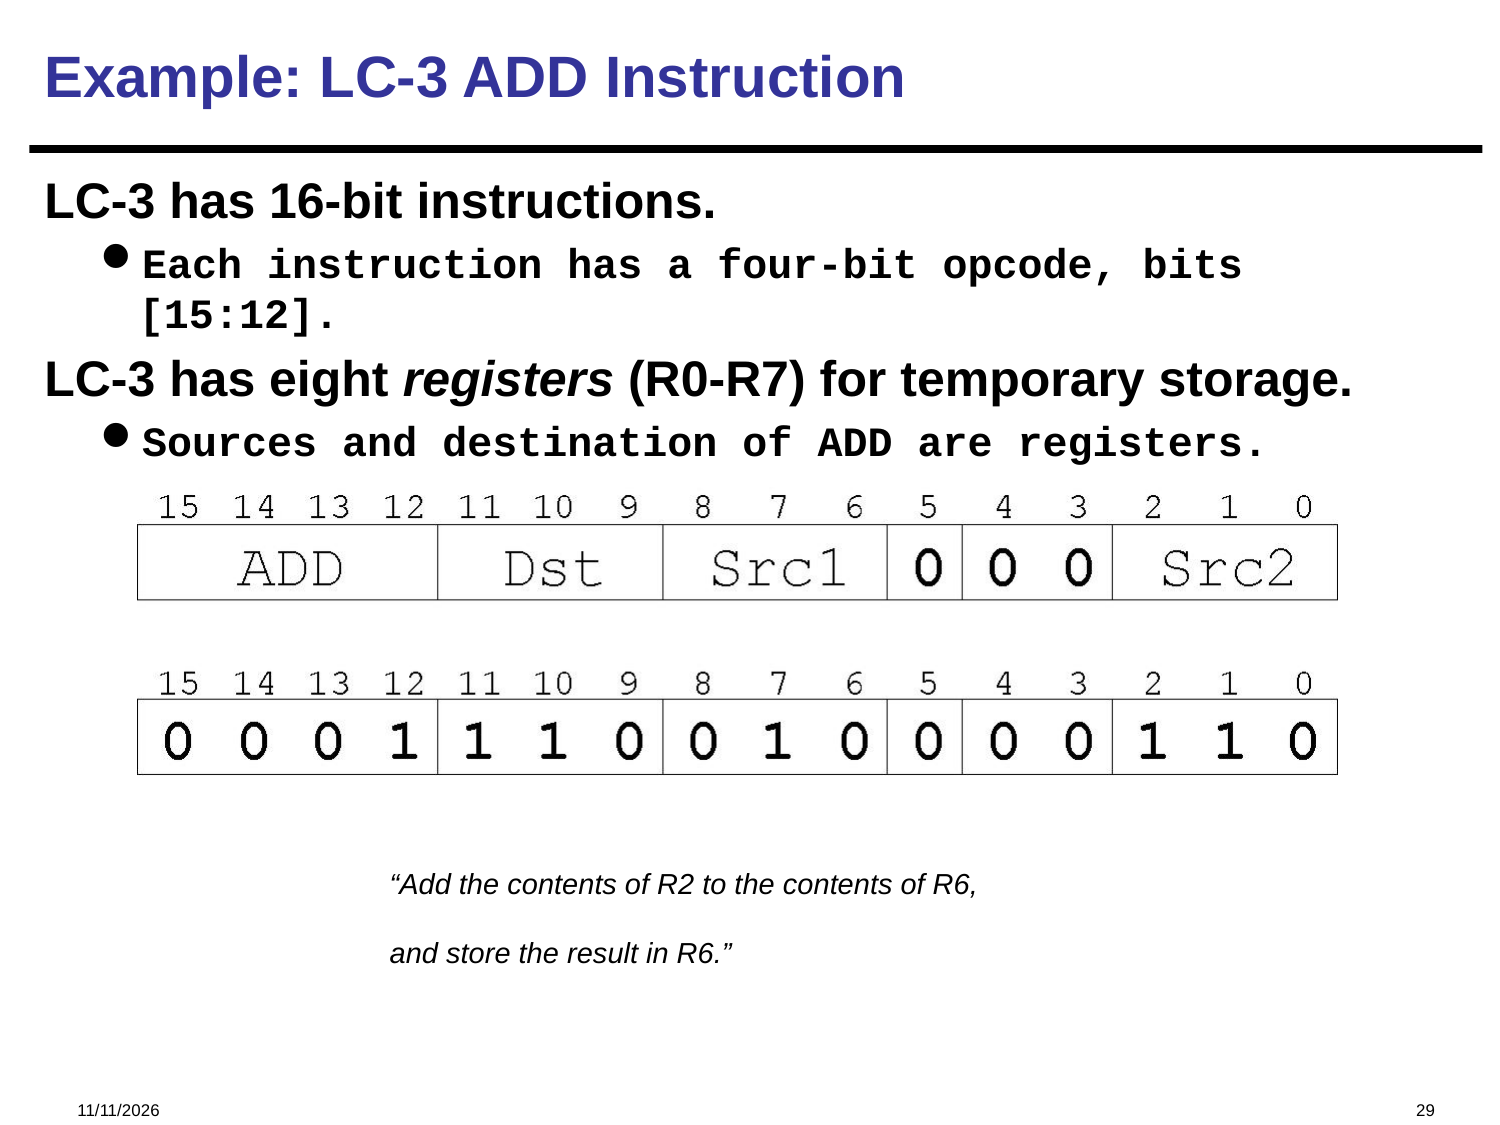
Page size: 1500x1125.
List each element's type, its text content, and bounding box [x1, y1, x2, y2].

picture [137, 487, 1338, 787]
title Example: LC-3 ADD Instruction [29, 11, 1480, 138]
text_box “Add the contents of R2 to the contents of R6, and store the result in R6.” [374, 824, 995, 977]
list LC-3 has 16-bit instructions. Each instruction has a four-bit opcode, bits [15:12]. LC-3 has eight registers (R0-R7) for temporary storage. Sources and destination of ADD are registers. [29, 160, 1480, 1061]
slide_number 29 [999, 1072, 1451, 1113]
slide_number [62, 1072, 438, 1113]
